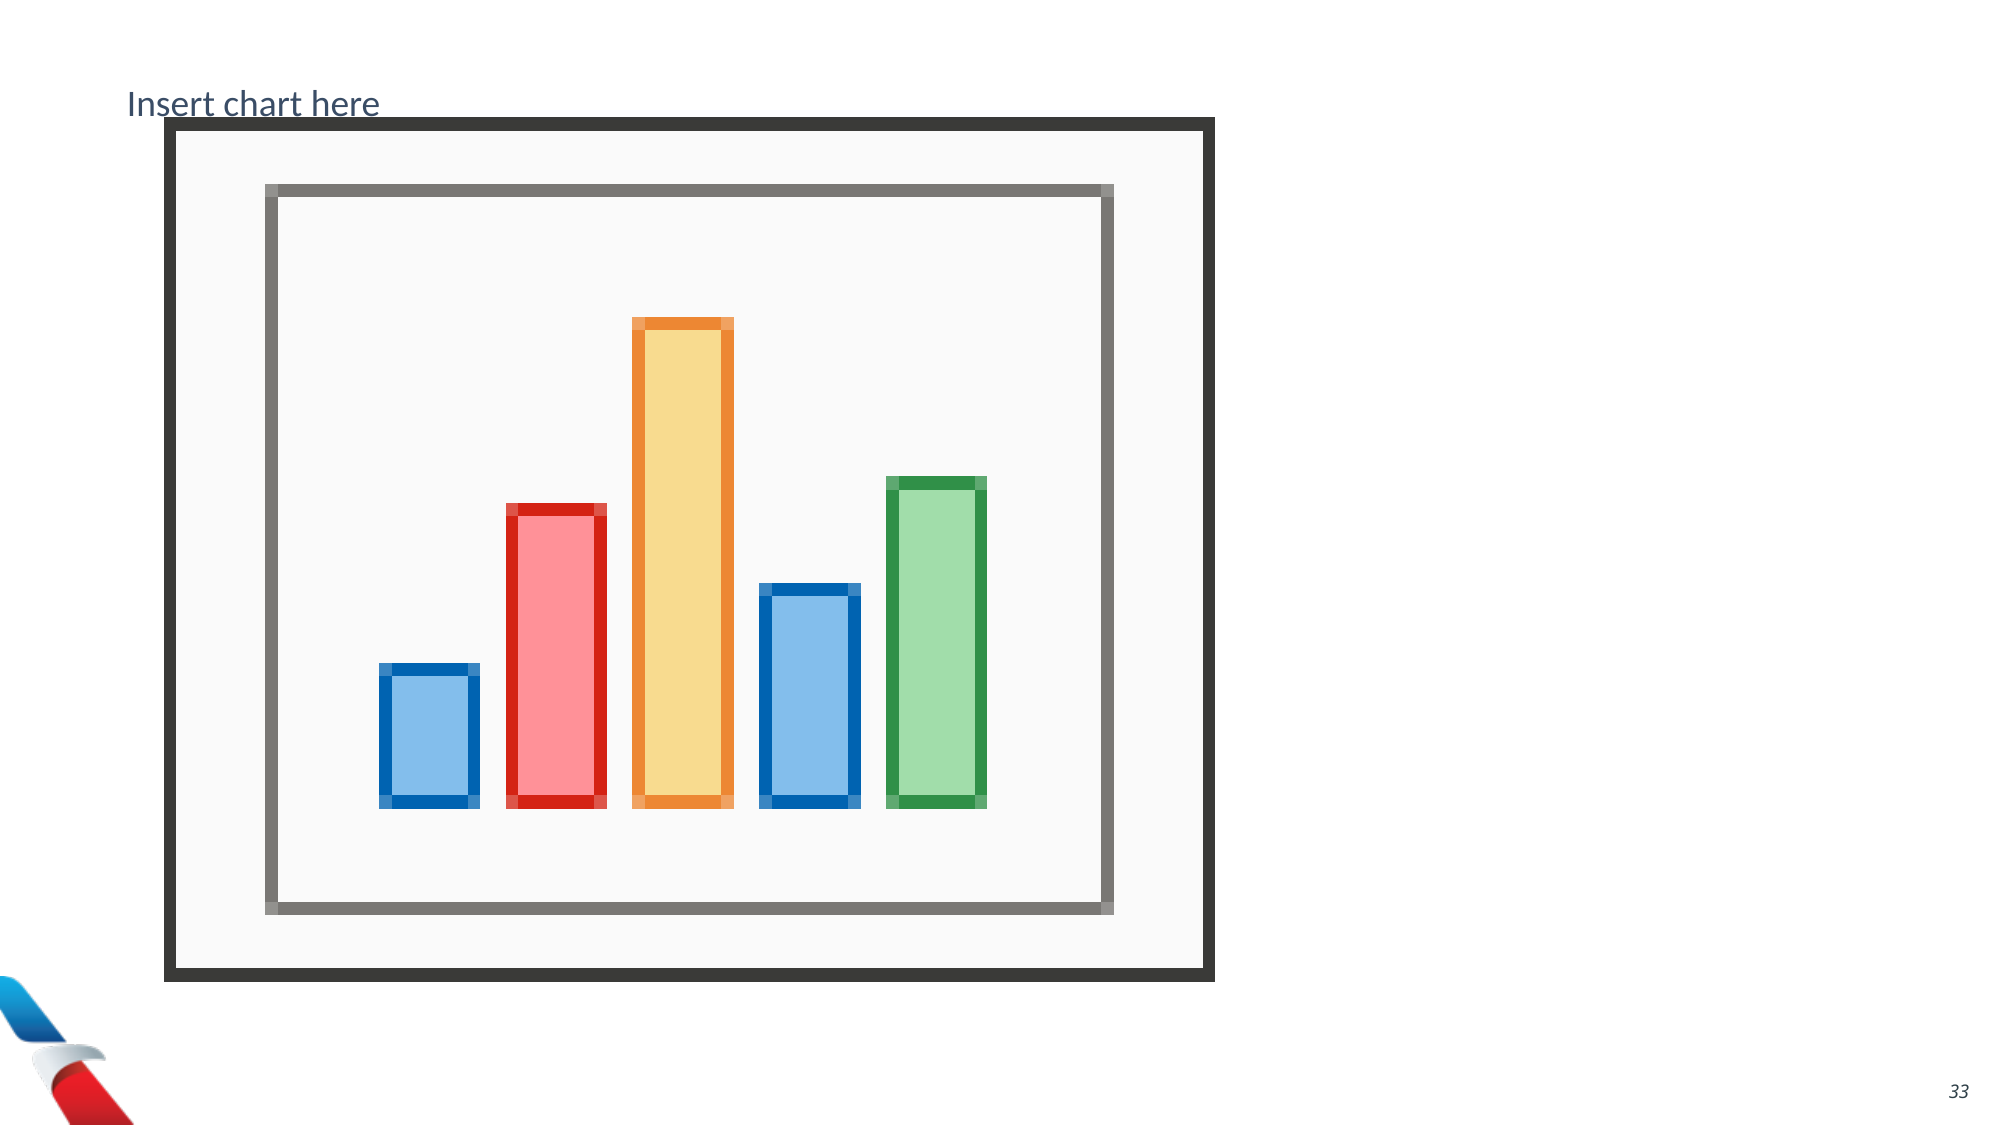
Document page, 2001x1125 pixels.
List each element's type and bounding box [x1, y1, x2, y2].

picture [0, 976, 168, 1125]
